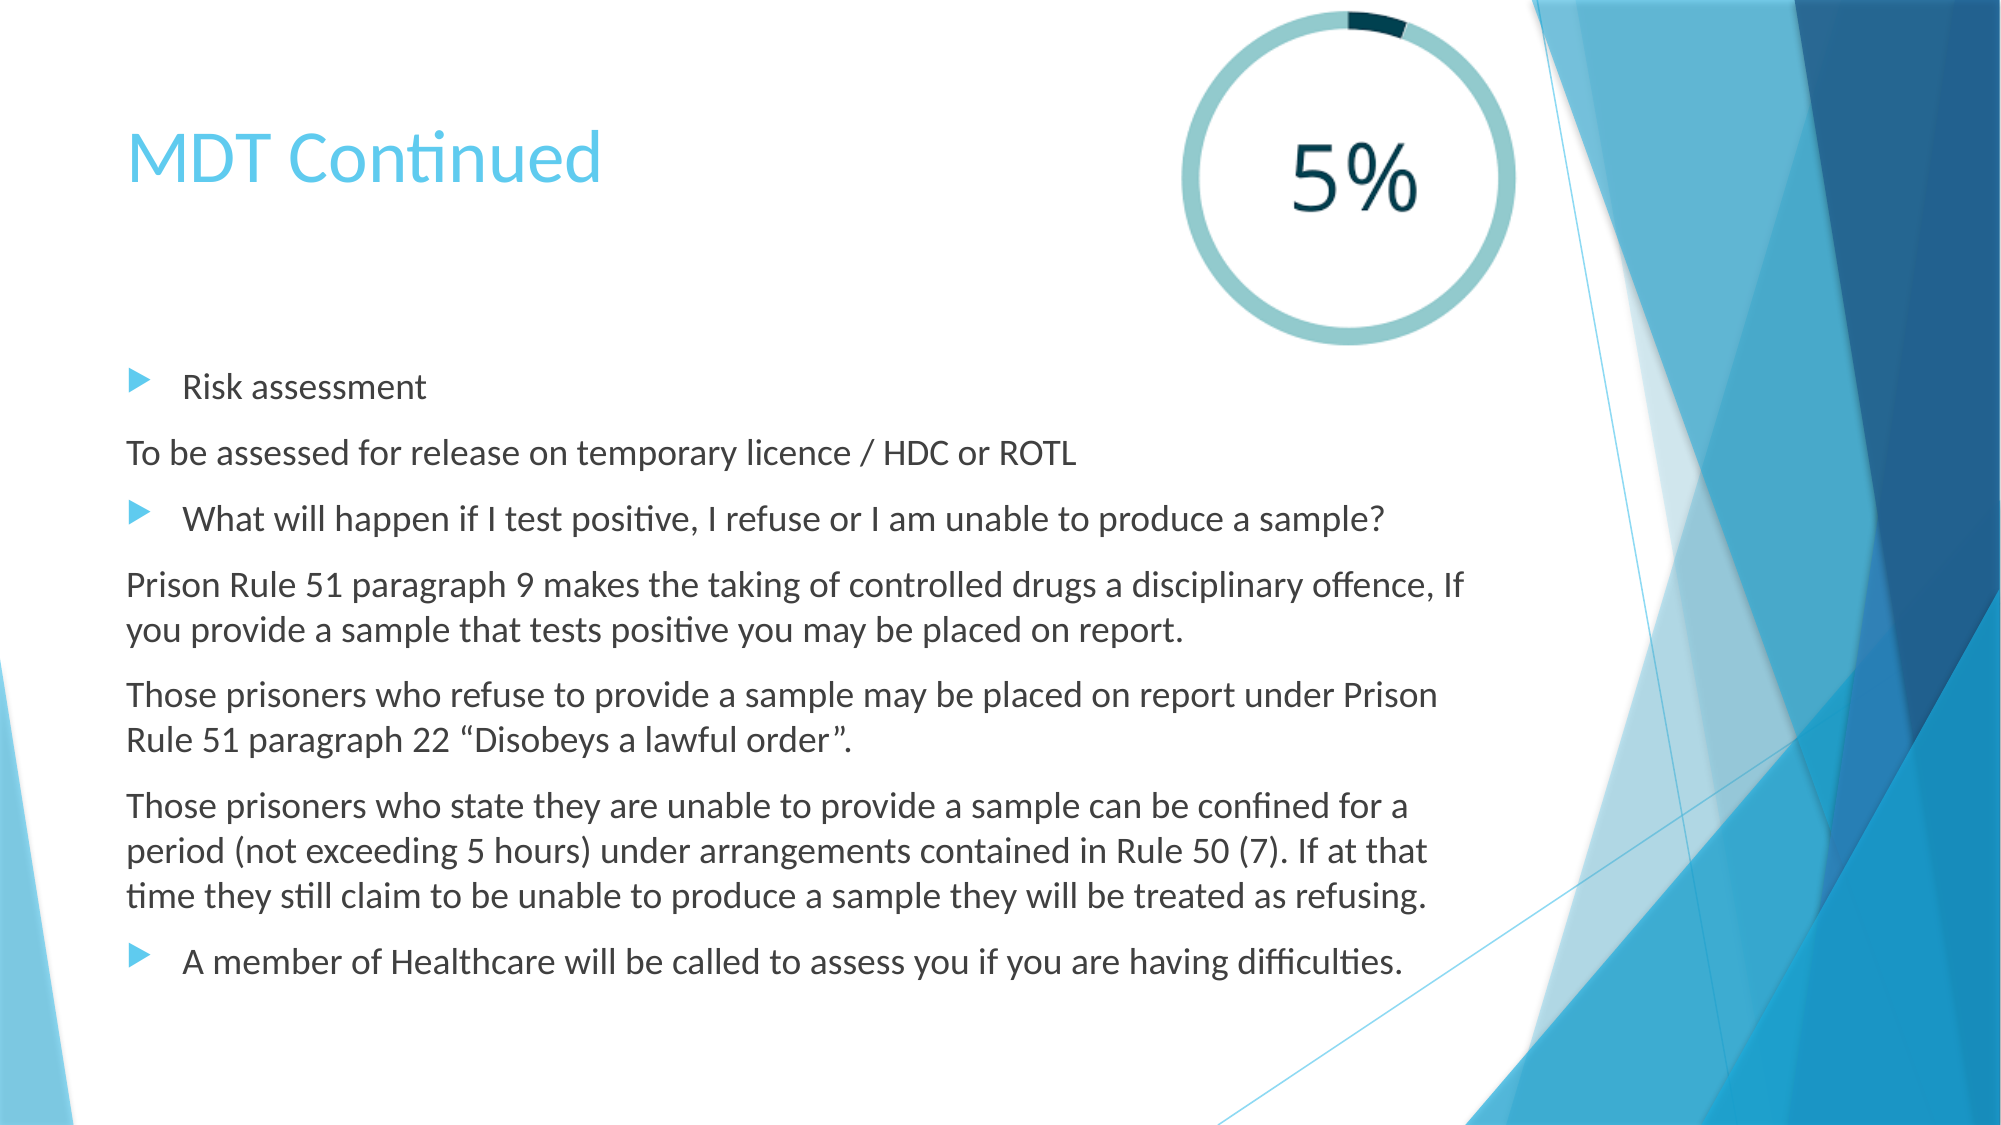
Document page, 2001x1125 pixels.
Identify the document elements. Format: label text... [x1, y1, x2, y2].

picture [1169, 2, 1522, 355]
list Risk assessment To be assessed for release on temporary licence / HDC or ROTL What will happen if I test positive, I refuse or I am unable to produce a sample? Prison Rule 51 paragraph 9 makes the taking of controlled drugs a disciplinary offence, If you provide a sample that tests positive you may be placed on report. Those prisoners who refuse to provide a sample may be placed on report under Prison Rule 51 paragraph 22 “Disobeys a lawful order”. Those prisoners who state they are unable to provide a sample can be confined for a period (not exceeding 5 hours) under arrangements contained in Rule 50 (7). If at that time they still claim to be unable to produce a sample they will be treated as refusing. A member of Healthcare will be called to assess you if you are having difficulties. [111, 354, 1522, 992]
title MDT Continued [111, 99, 1164, 317]
